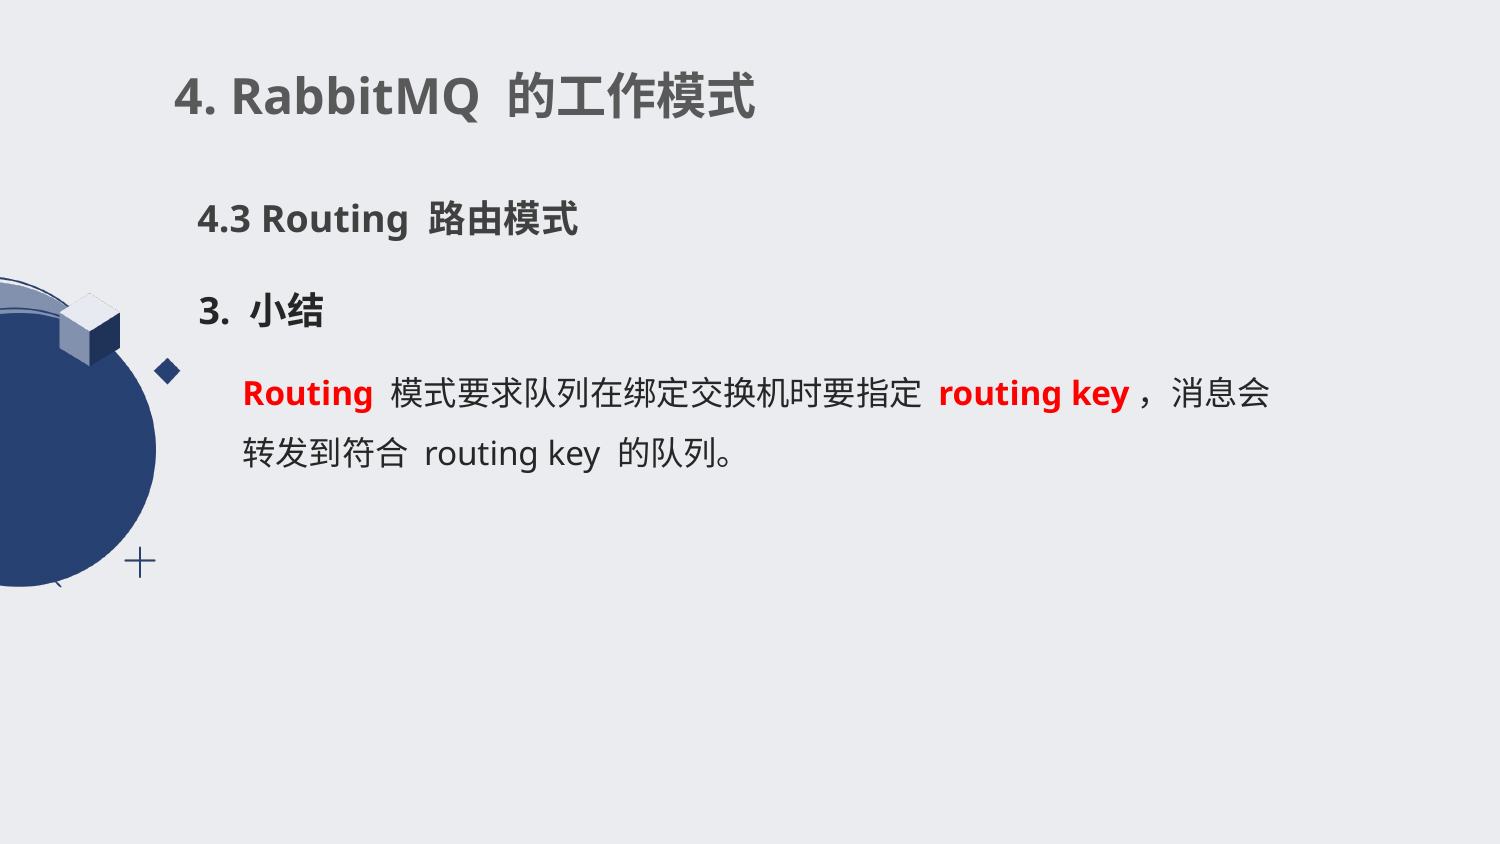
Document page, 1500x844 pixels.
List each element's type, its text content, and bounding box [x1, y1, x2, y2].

text_box 4. RabbitMQ 的工作模式 [163, 32, 1047, 165]
text_box 3. 小结 [183, 256, 1270, 340]
text_box 4.3 Routing 路由模式 [182, 165, 1270, 248]
picture [0, 171, 445, 672]
text_box Routing 模式要求队列在绑定交换机时要指定 routing key，消息会转发到符合 routing key 的队列。 [227, 344, 1302, 479]
